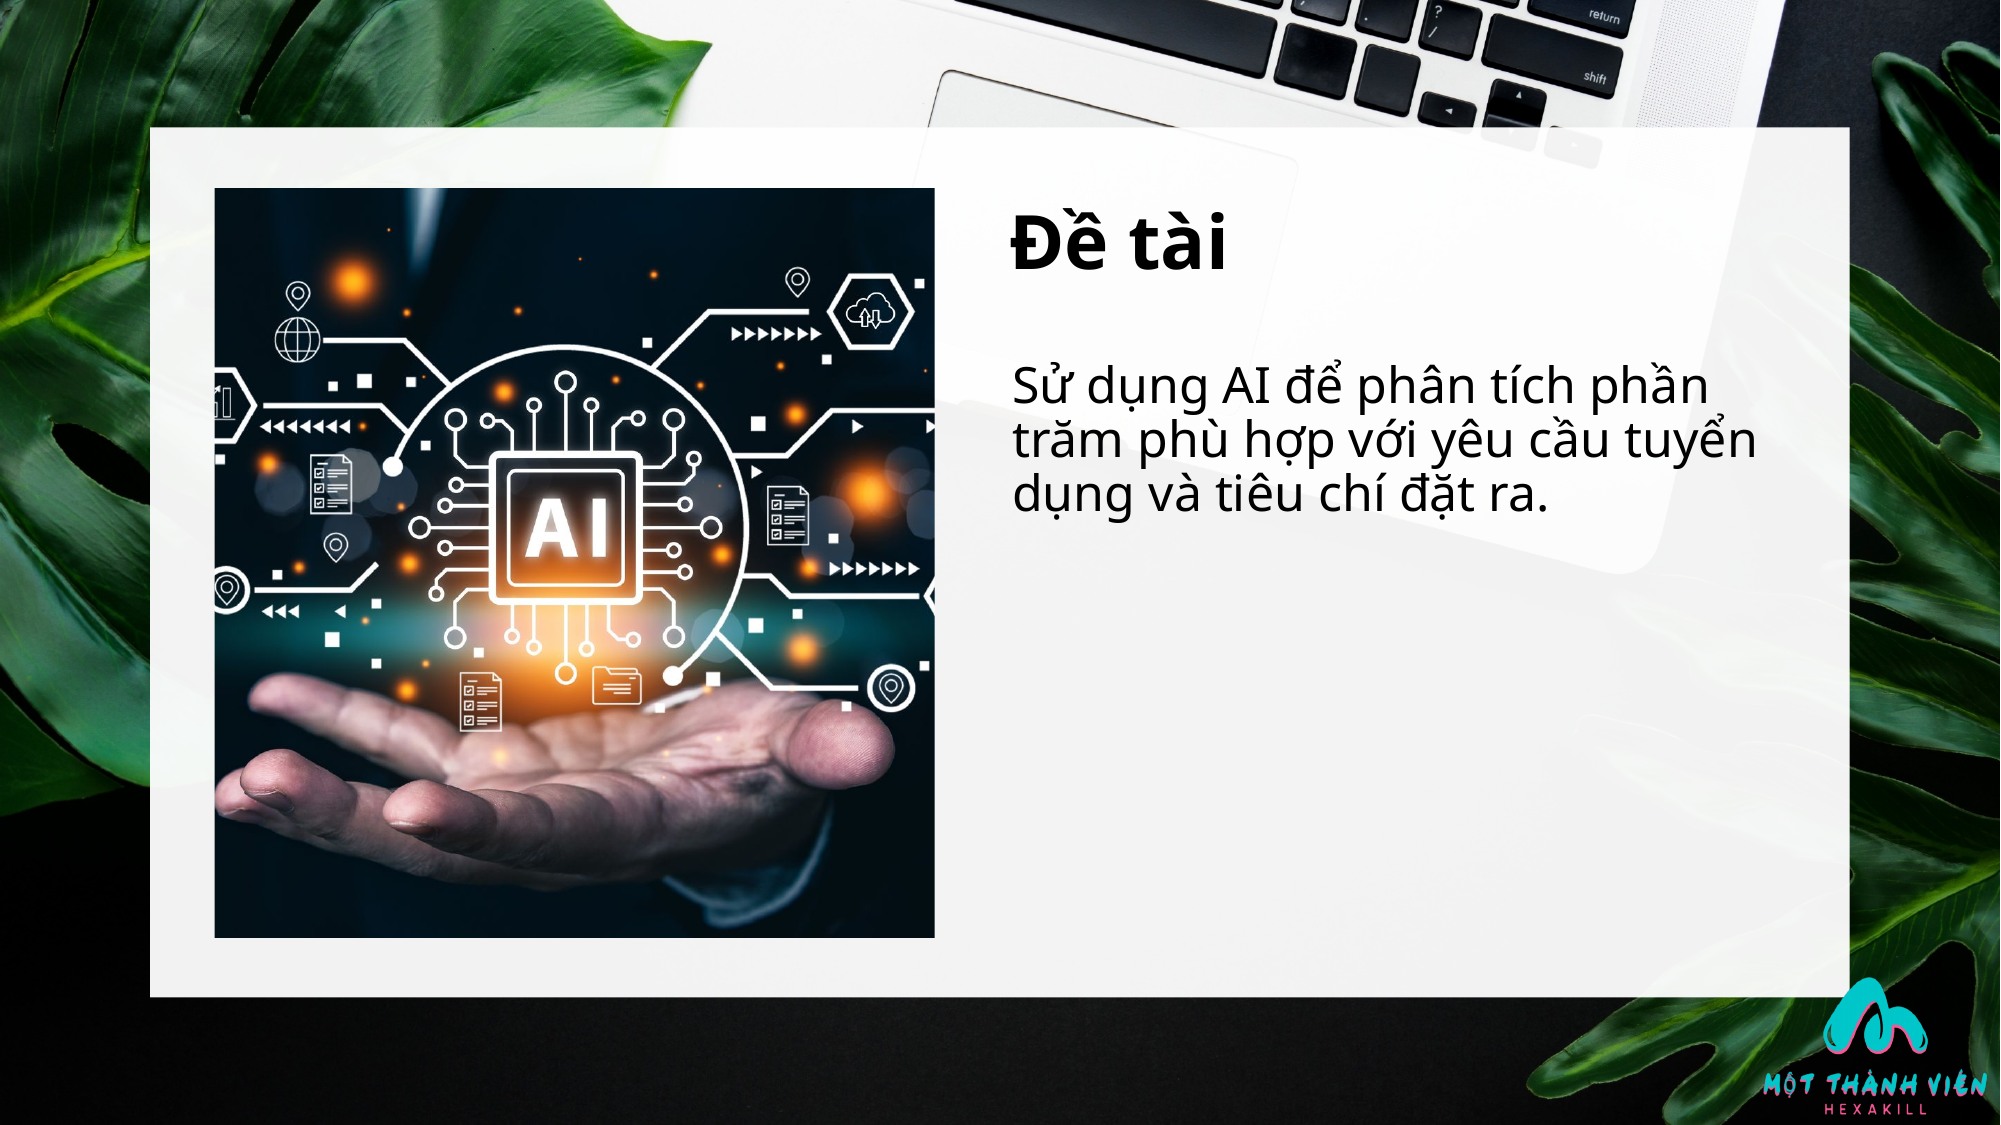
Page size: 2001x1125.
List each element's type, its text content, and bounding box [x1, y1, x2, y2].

picture [0, 0, 2000, 1125]
subtitle Sử dụng AI để phân tích phần trăm phù hợp với yêu cầu tuyển dụng và tiêu chí đặt ra. [997, 352, 1786, 732]
title Đề tài [994, 0, 1783, 293]
picture [214, 187, 936, 939]
